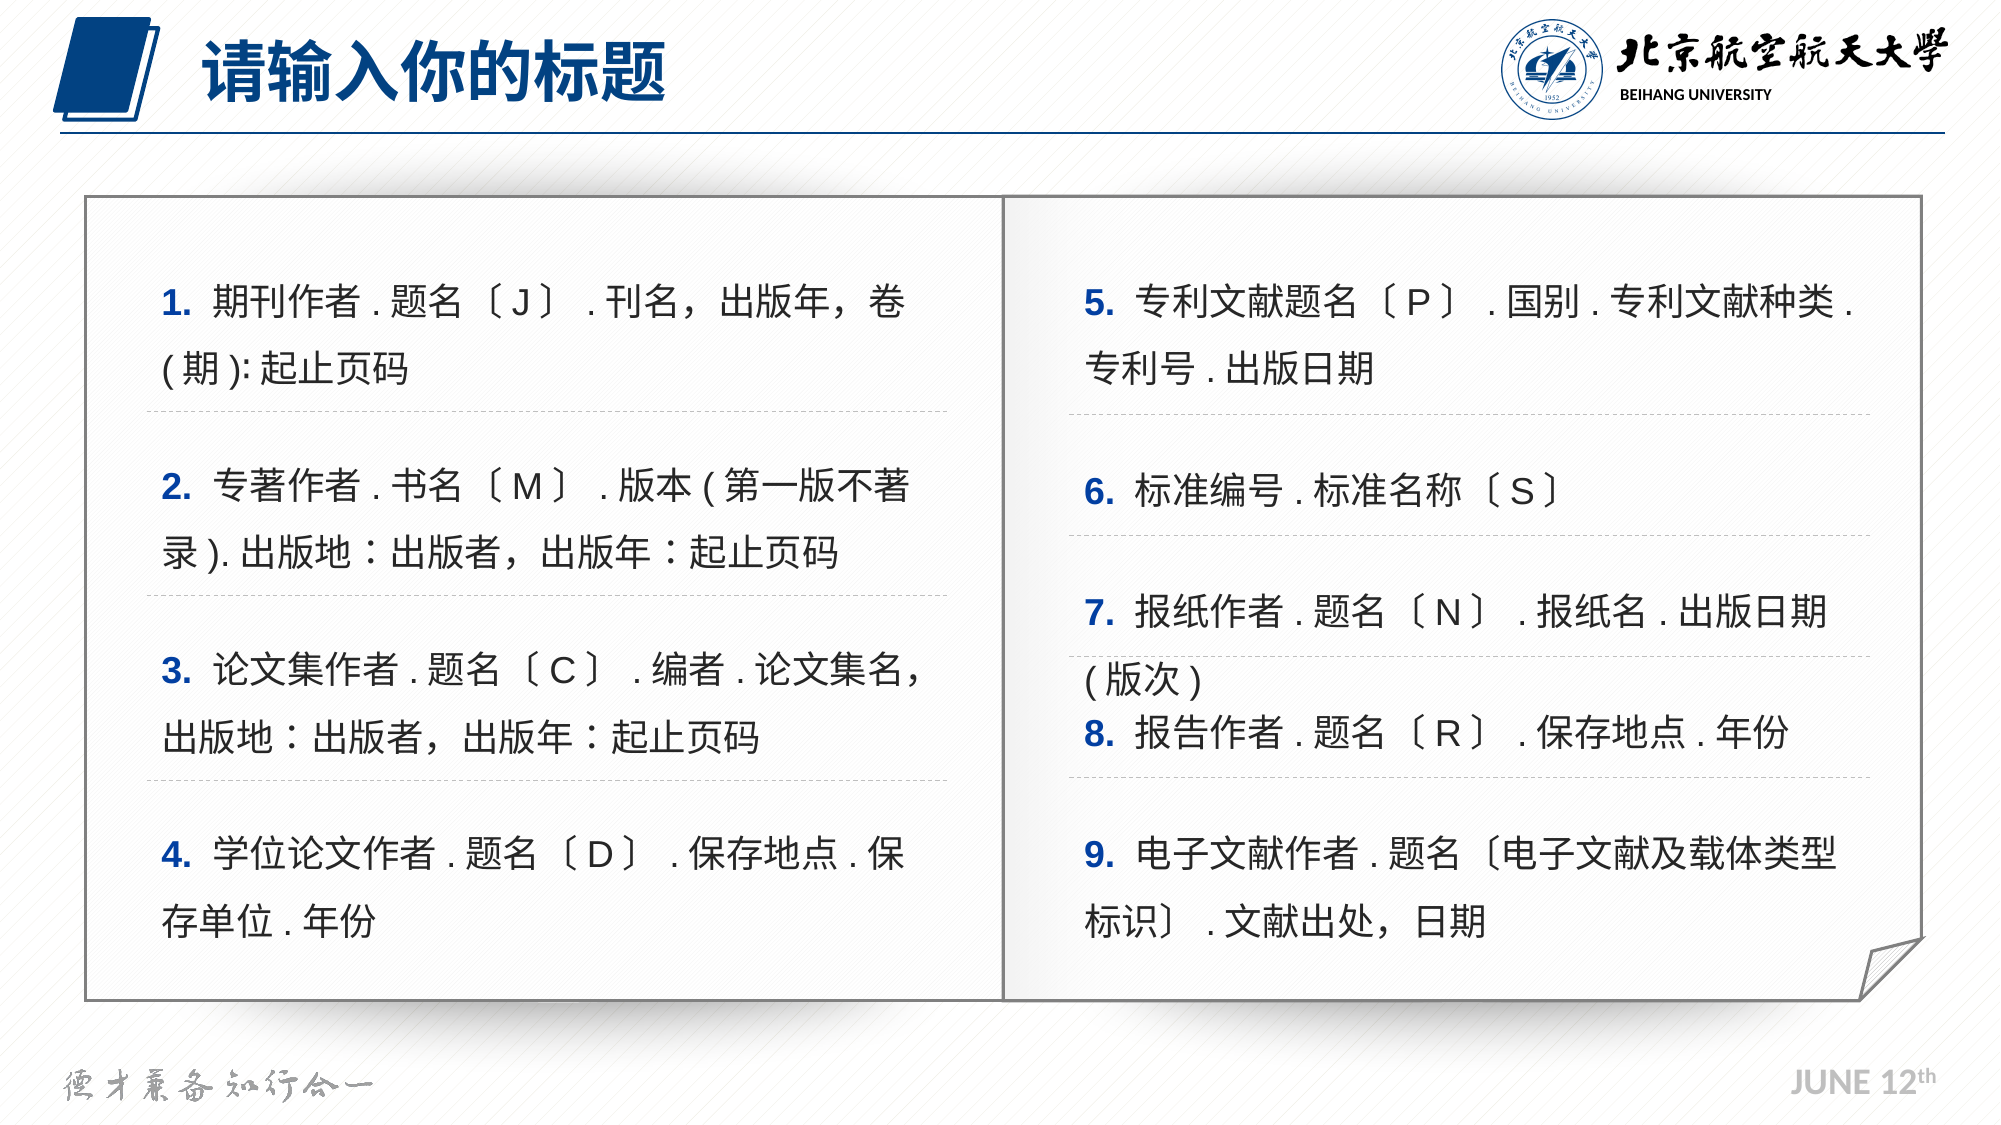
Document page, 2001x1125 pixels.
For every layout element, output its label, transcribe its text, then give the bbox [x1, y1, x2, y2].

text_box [54, 18, 159, 120]
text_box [1501, 18, 1956, 120]
text_box 请输入你的标题 [184, 31, 1012, 132]
picture [46, 1056, 395, 1113]
text_box JUNE 12th [1776, 1049, 1952, 1110]
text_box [84, 196, 1922, 1003]
